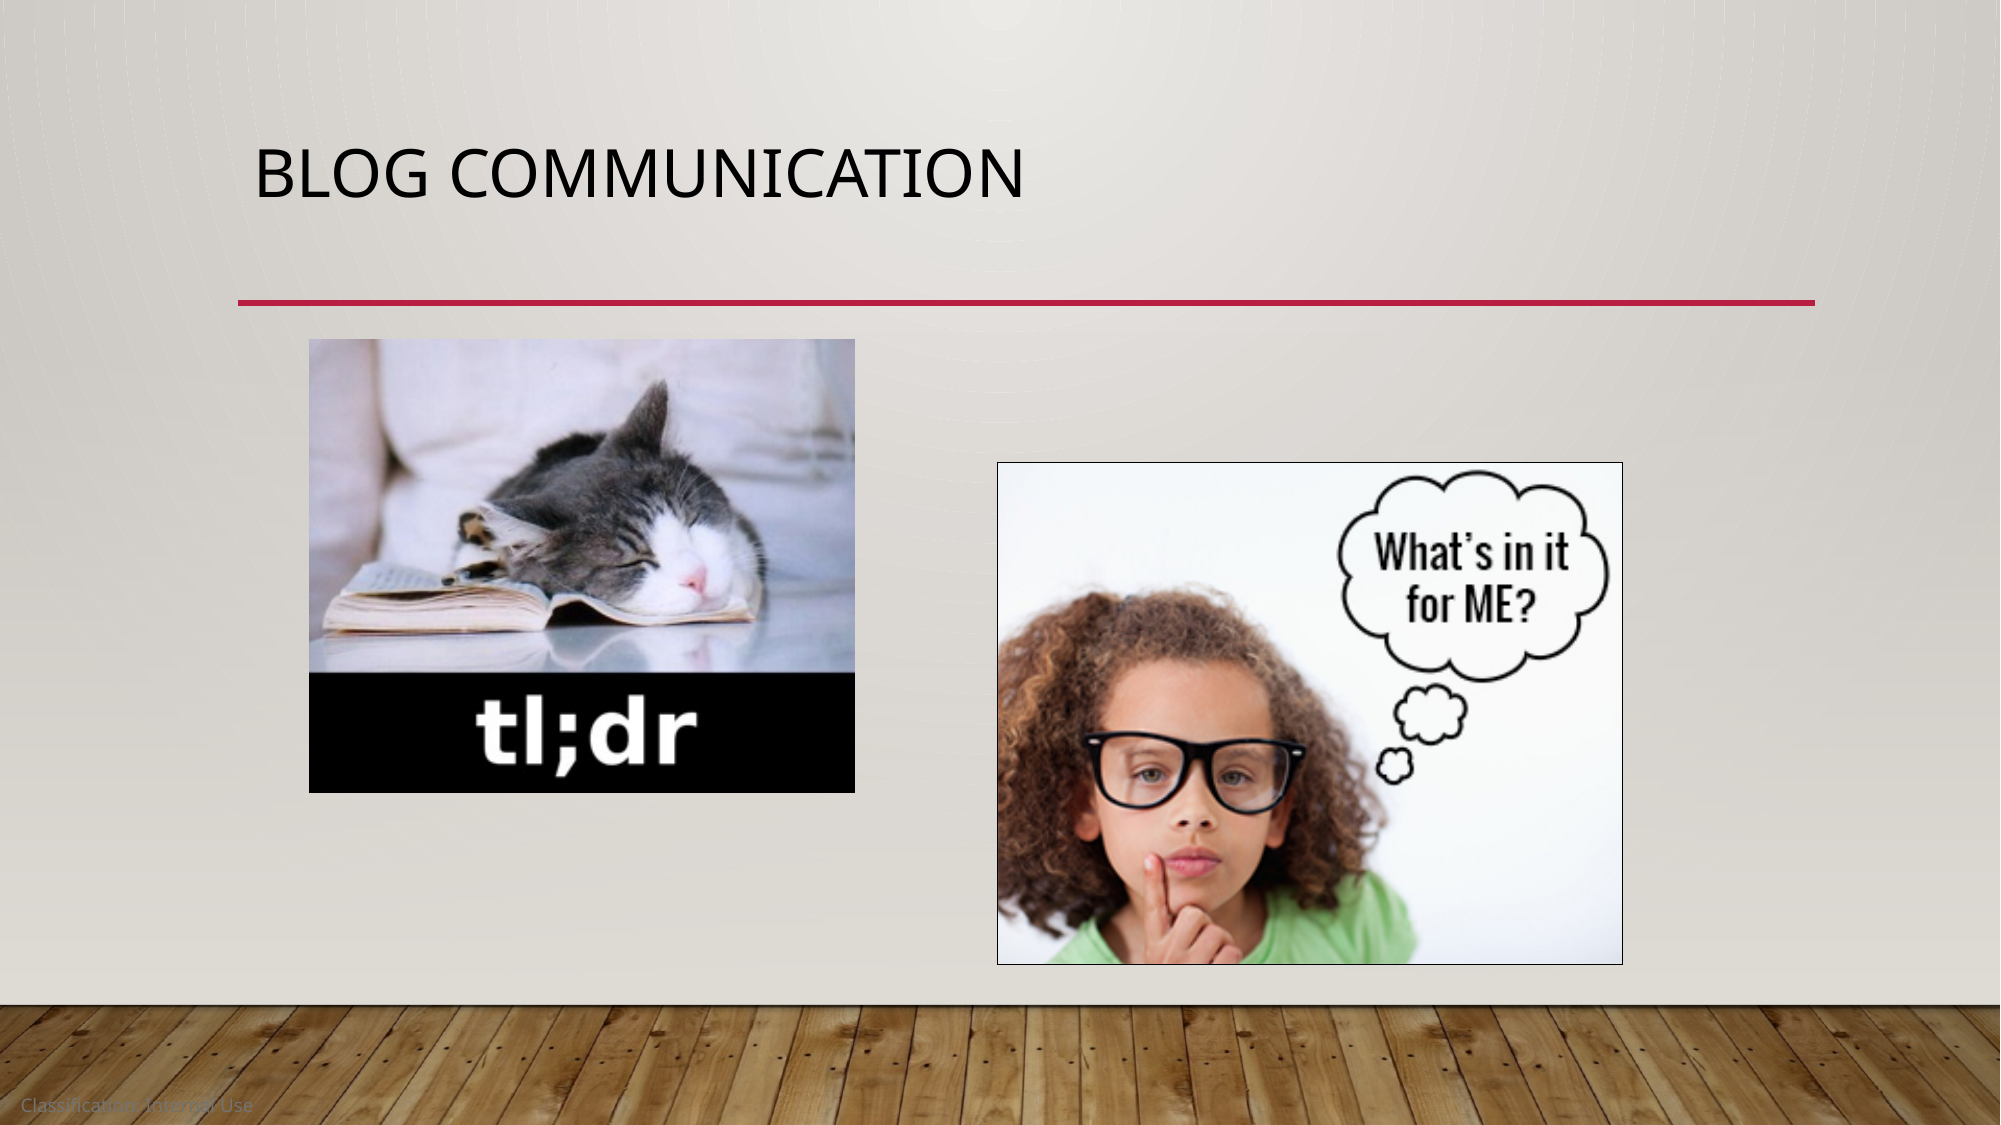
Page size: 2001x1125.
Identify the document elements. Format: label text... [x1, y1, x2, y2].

picture [0, 1005, 2000, 1125]
picture [309, 339, 855, 794]
title Blog Communication [238, 131, 1814, 305]
picture [996, 462, 1623, 965]
